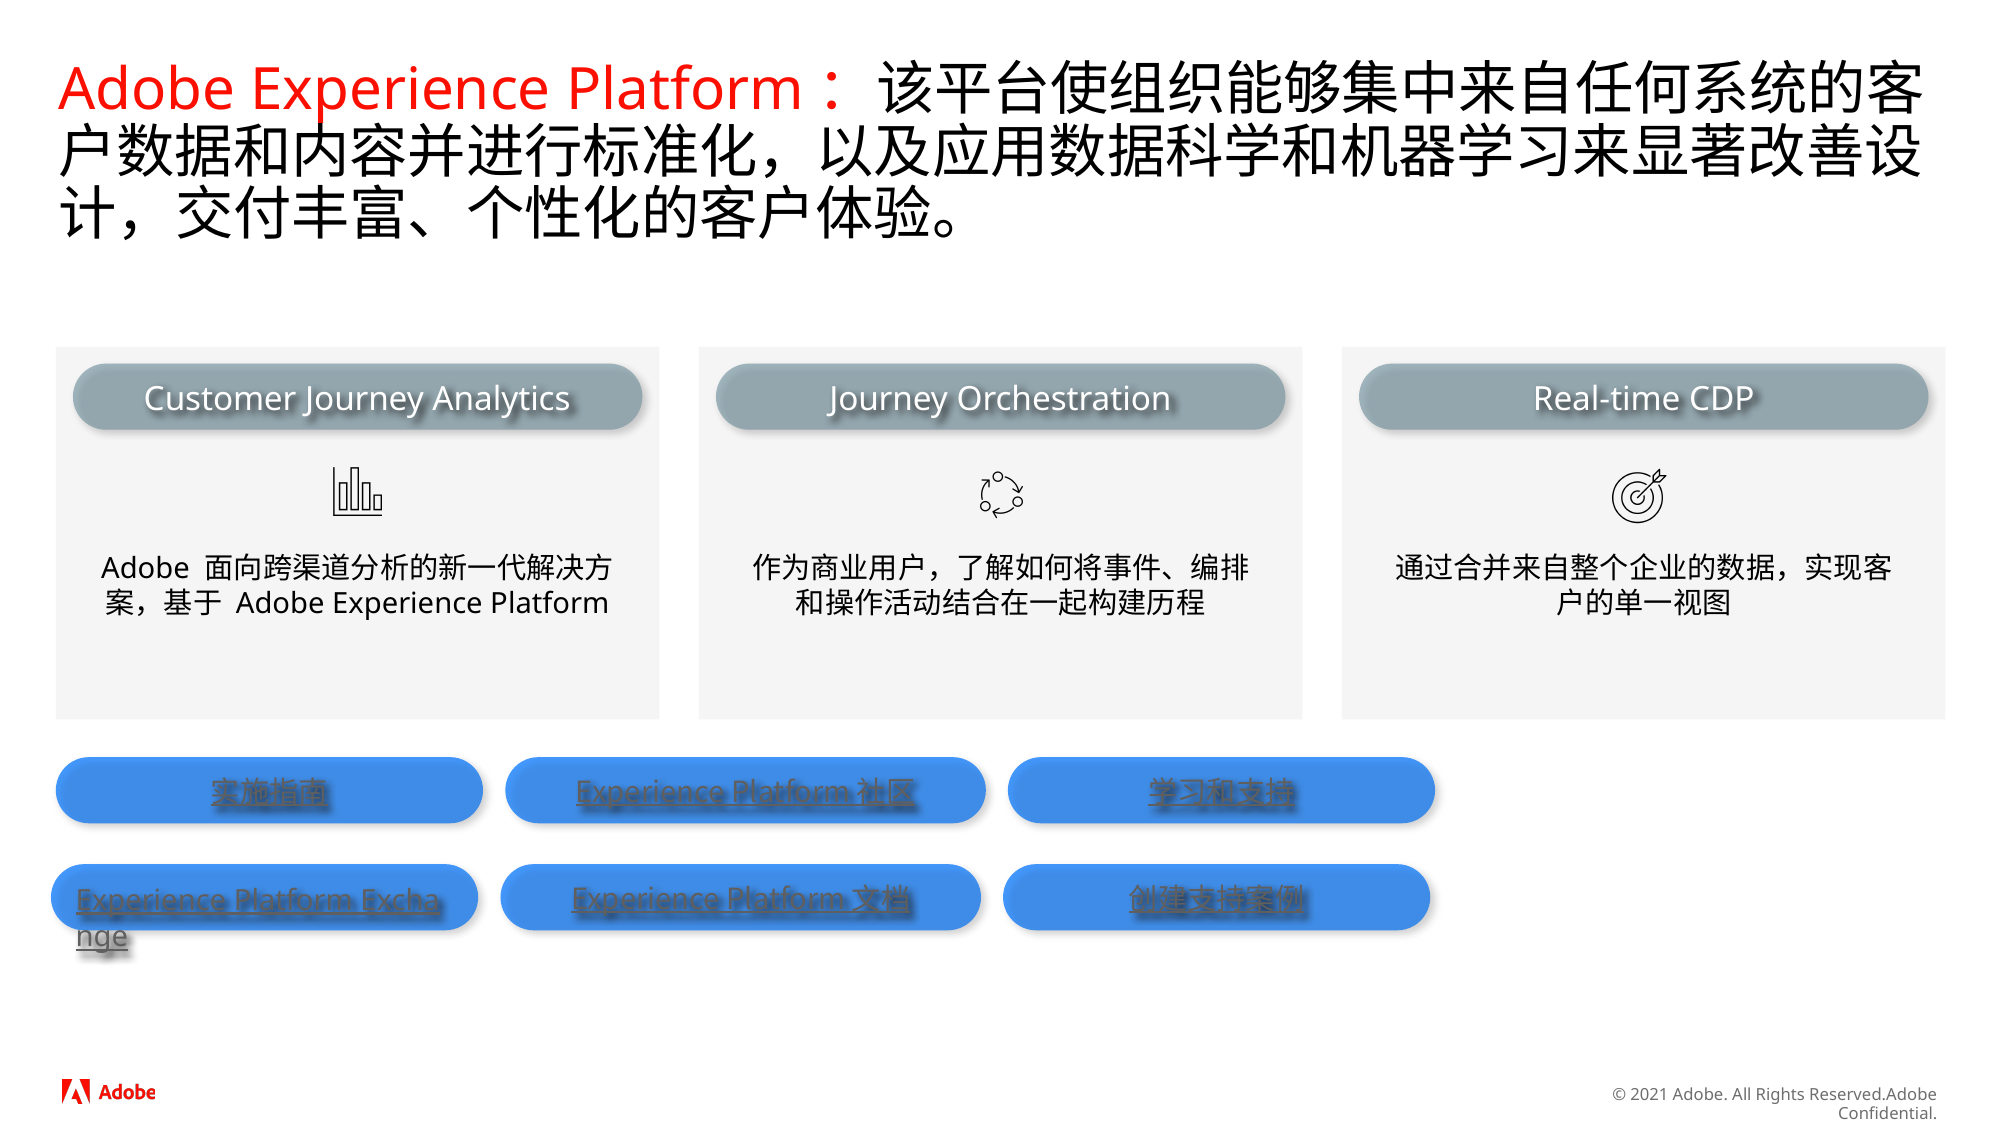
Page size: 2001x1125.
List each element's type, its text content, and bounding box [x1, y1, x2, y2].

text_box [505, 757, 986, 824]
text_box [50, 864, 479, 931]
picture [323, 457, 392, 526]
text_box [55, 346, 660, 720]
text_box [698, 346, 1303, 720]
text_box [1007, 757, 1436, 824]
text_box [500, 864, 981, 931]
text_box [1341, 346, 1946, 720]
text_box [1003, 864, 1431, 931]
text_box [55, 757, 483, 824]
title Adobe Experience Platform：该平台使组织能够集中来自任何系统的客户数据和内容并进行标准化，以及应用数据科学和机器学习来显著改善设计，交付丰富、个性化的客户体验。 [51, 51, 1940, 158]
picture [1605, 463, 1672, 530]
picture [968, 463, 1032, 526]
